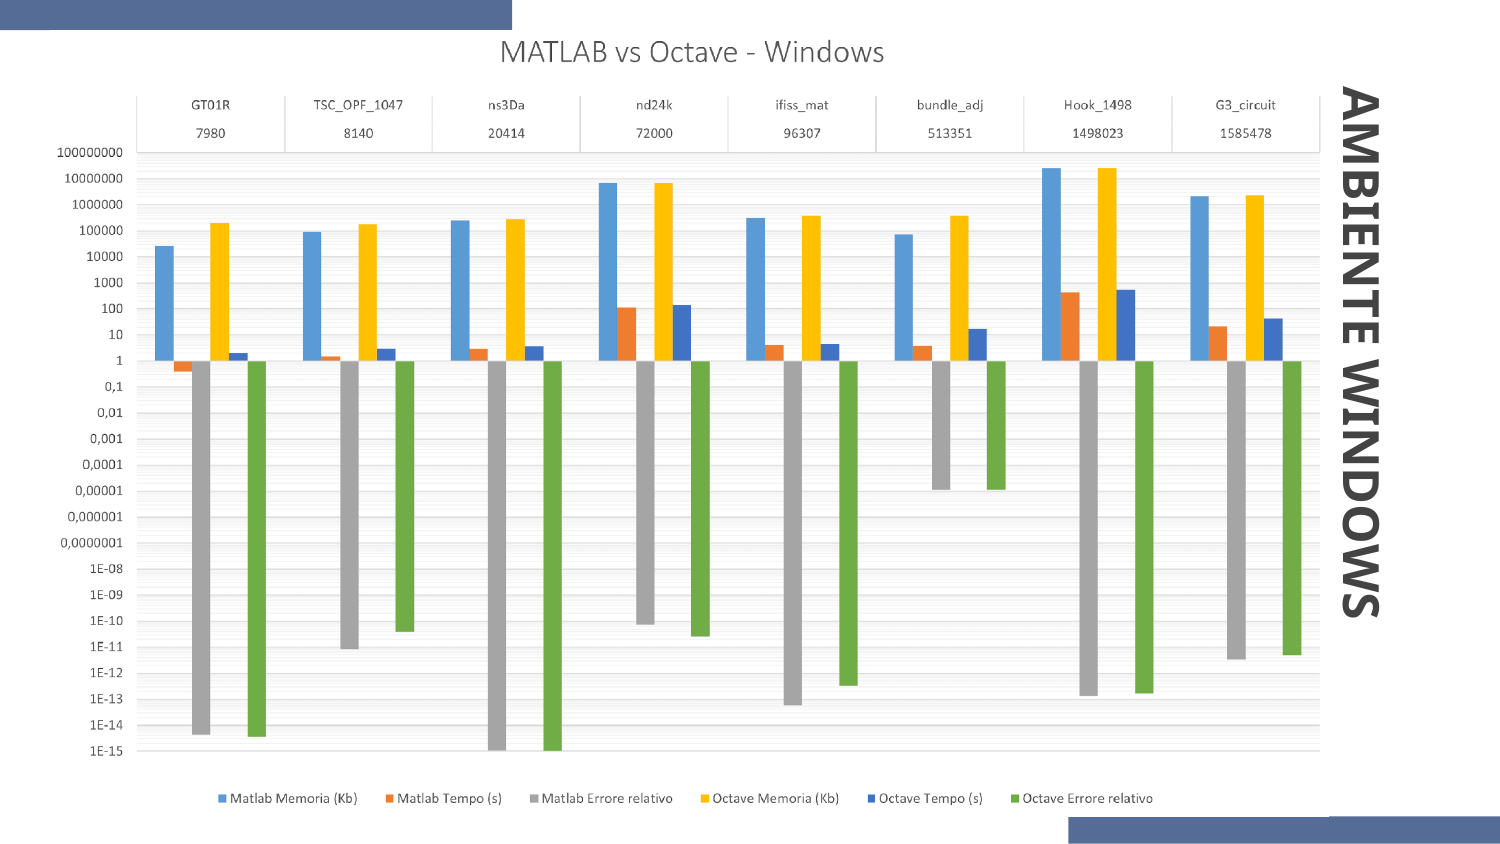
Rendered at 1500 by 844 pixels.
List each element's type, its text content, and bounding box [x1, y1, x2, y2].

picture [49, 30, 1330, 817]
text_box [1068, 816, 1500, 844]
title AMBIENTE WINDOWS [1334, 71, 1409, 643]
text_box [0, 0, 513, 31]
